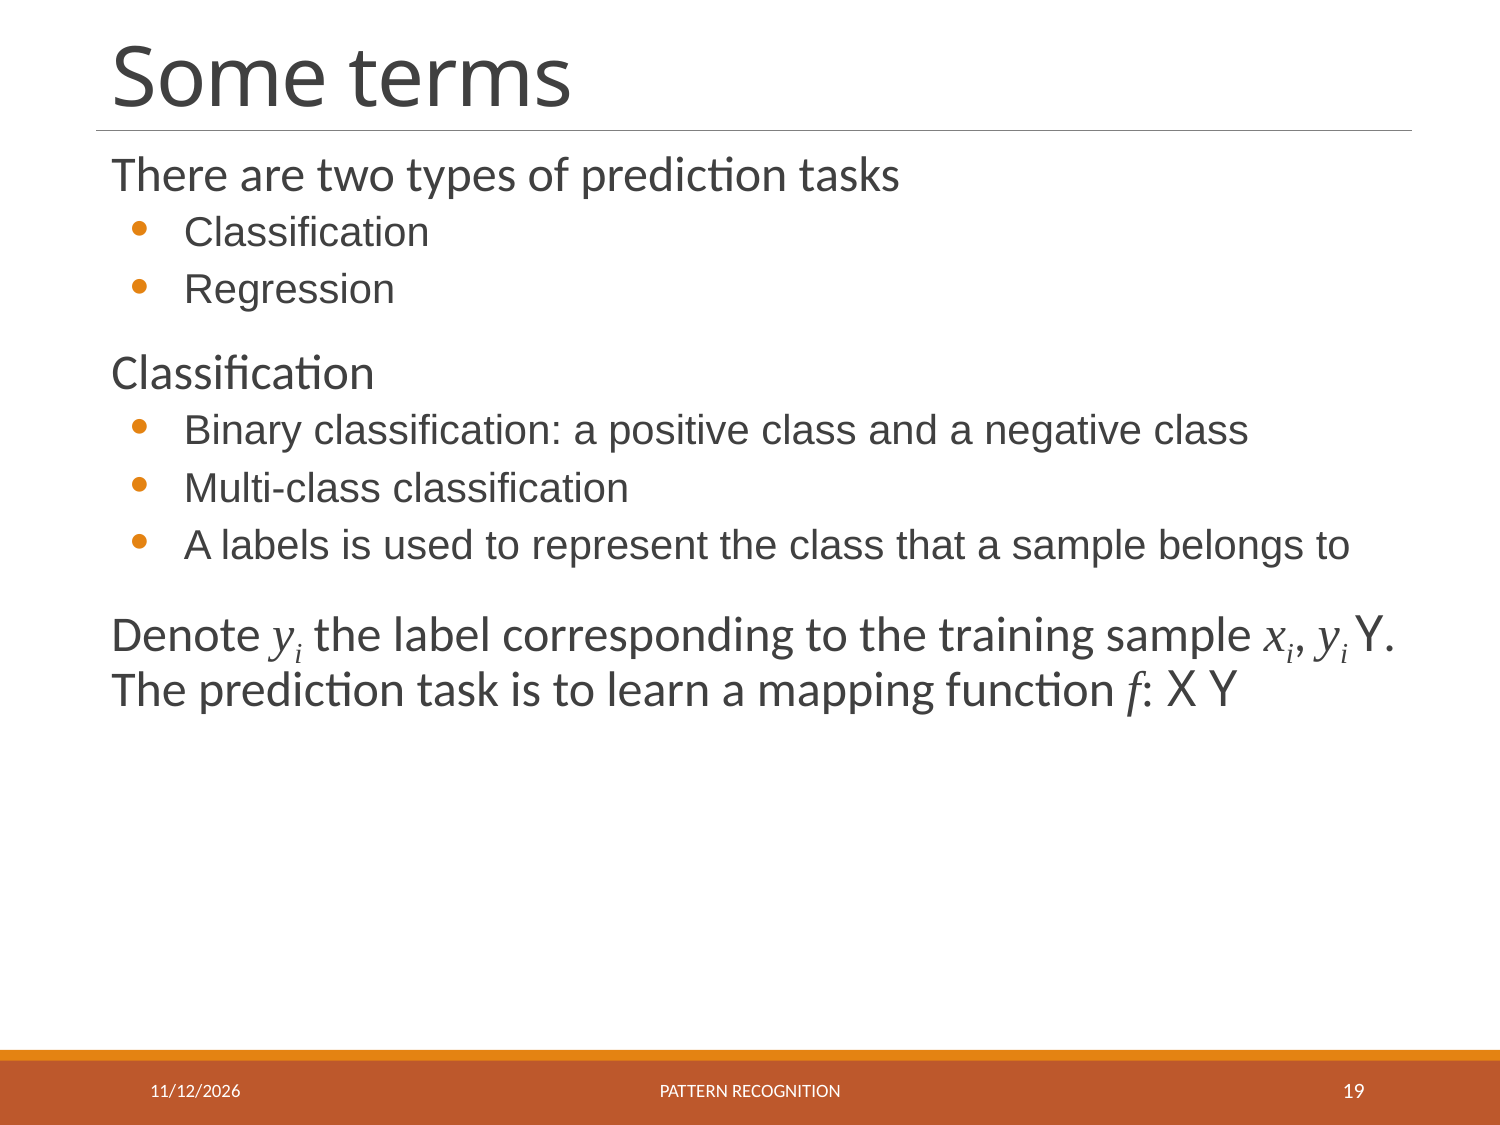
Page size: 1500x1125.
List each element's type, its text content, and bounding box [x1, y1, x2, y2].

footer Pattern recognition [453, 1059, 1047, 1120]
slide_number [135, 1059, 440, 1120]
title Some terms [96, 19, 1413, 131]
slide_number 19 [1218, 1059, 1380, 1120]
